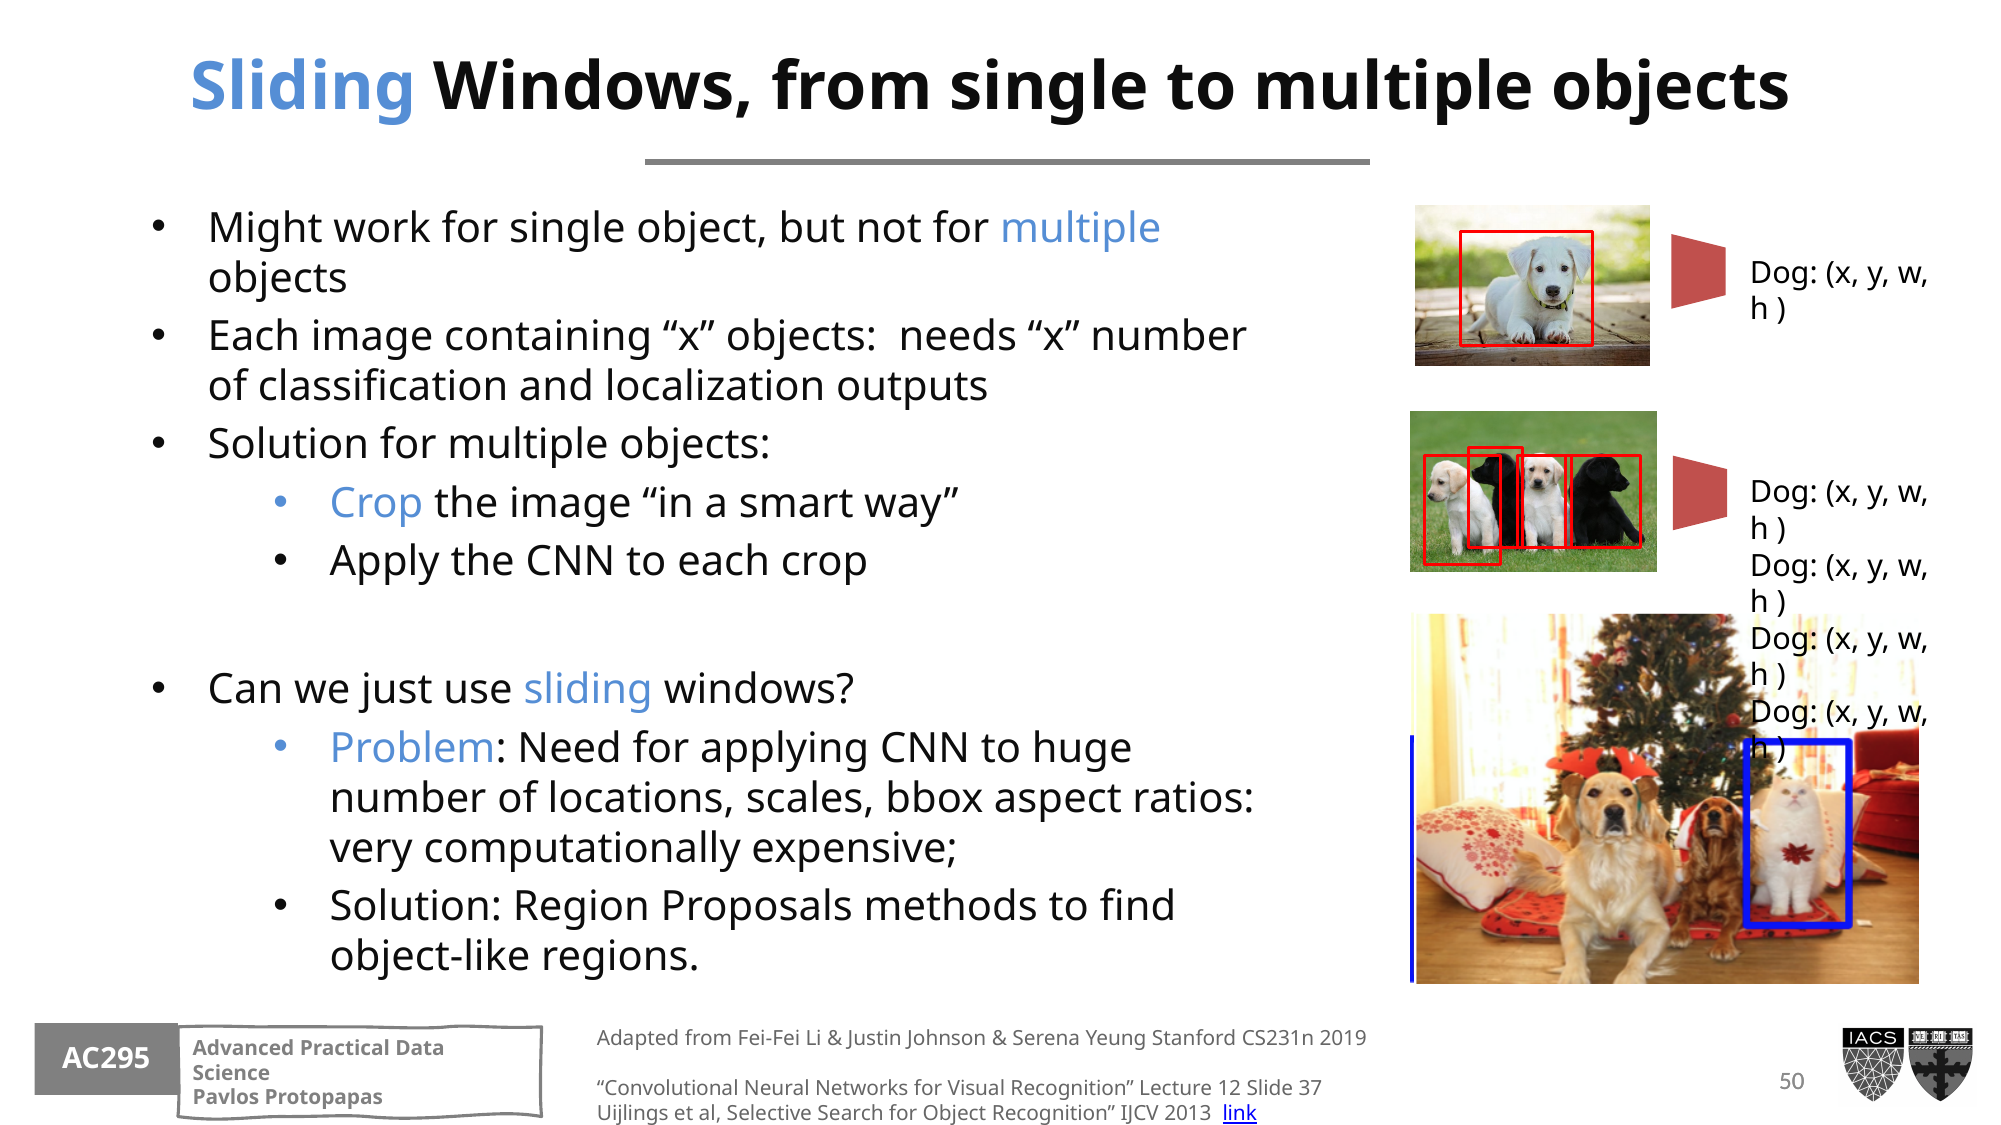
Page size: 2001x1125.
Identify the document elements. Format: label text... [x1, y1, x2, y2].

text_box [1410, 205, 1990, 984]
picture [1838, 1023, 1977, 1107]
title Sliding Windows, from single to multiple objects [57, 35, 1943, 162]
text_box Adapted from Fei-Fei Li & Justin Johnson & Serena Yeung Stanford CS231n 2019 “Convolutional Neural Networks for Visual Recognition” Lecture 12 Slide 37 Uijlings et al, Selective Search for Object Recognition” IJCV 2013 link [576, 1004, 1388, 1125]
list Might work for single object, but not for multiple objects Each image containing “x” objects: needs “x” number of classification and localization outputs Solution for multiple objects: Crop the image “in a smart way” Apply the CNN to each crop Can we just use sliding windows? Problem: Need for applying CNN to huge number of locations, scales, bbox aspect ratios: very computationally expensive; Solution: Region Proposals methods to find object-like regions. [136, 193, 1312, 1020]
slide_number 50 [1388, 1049, 1820, 1110]
